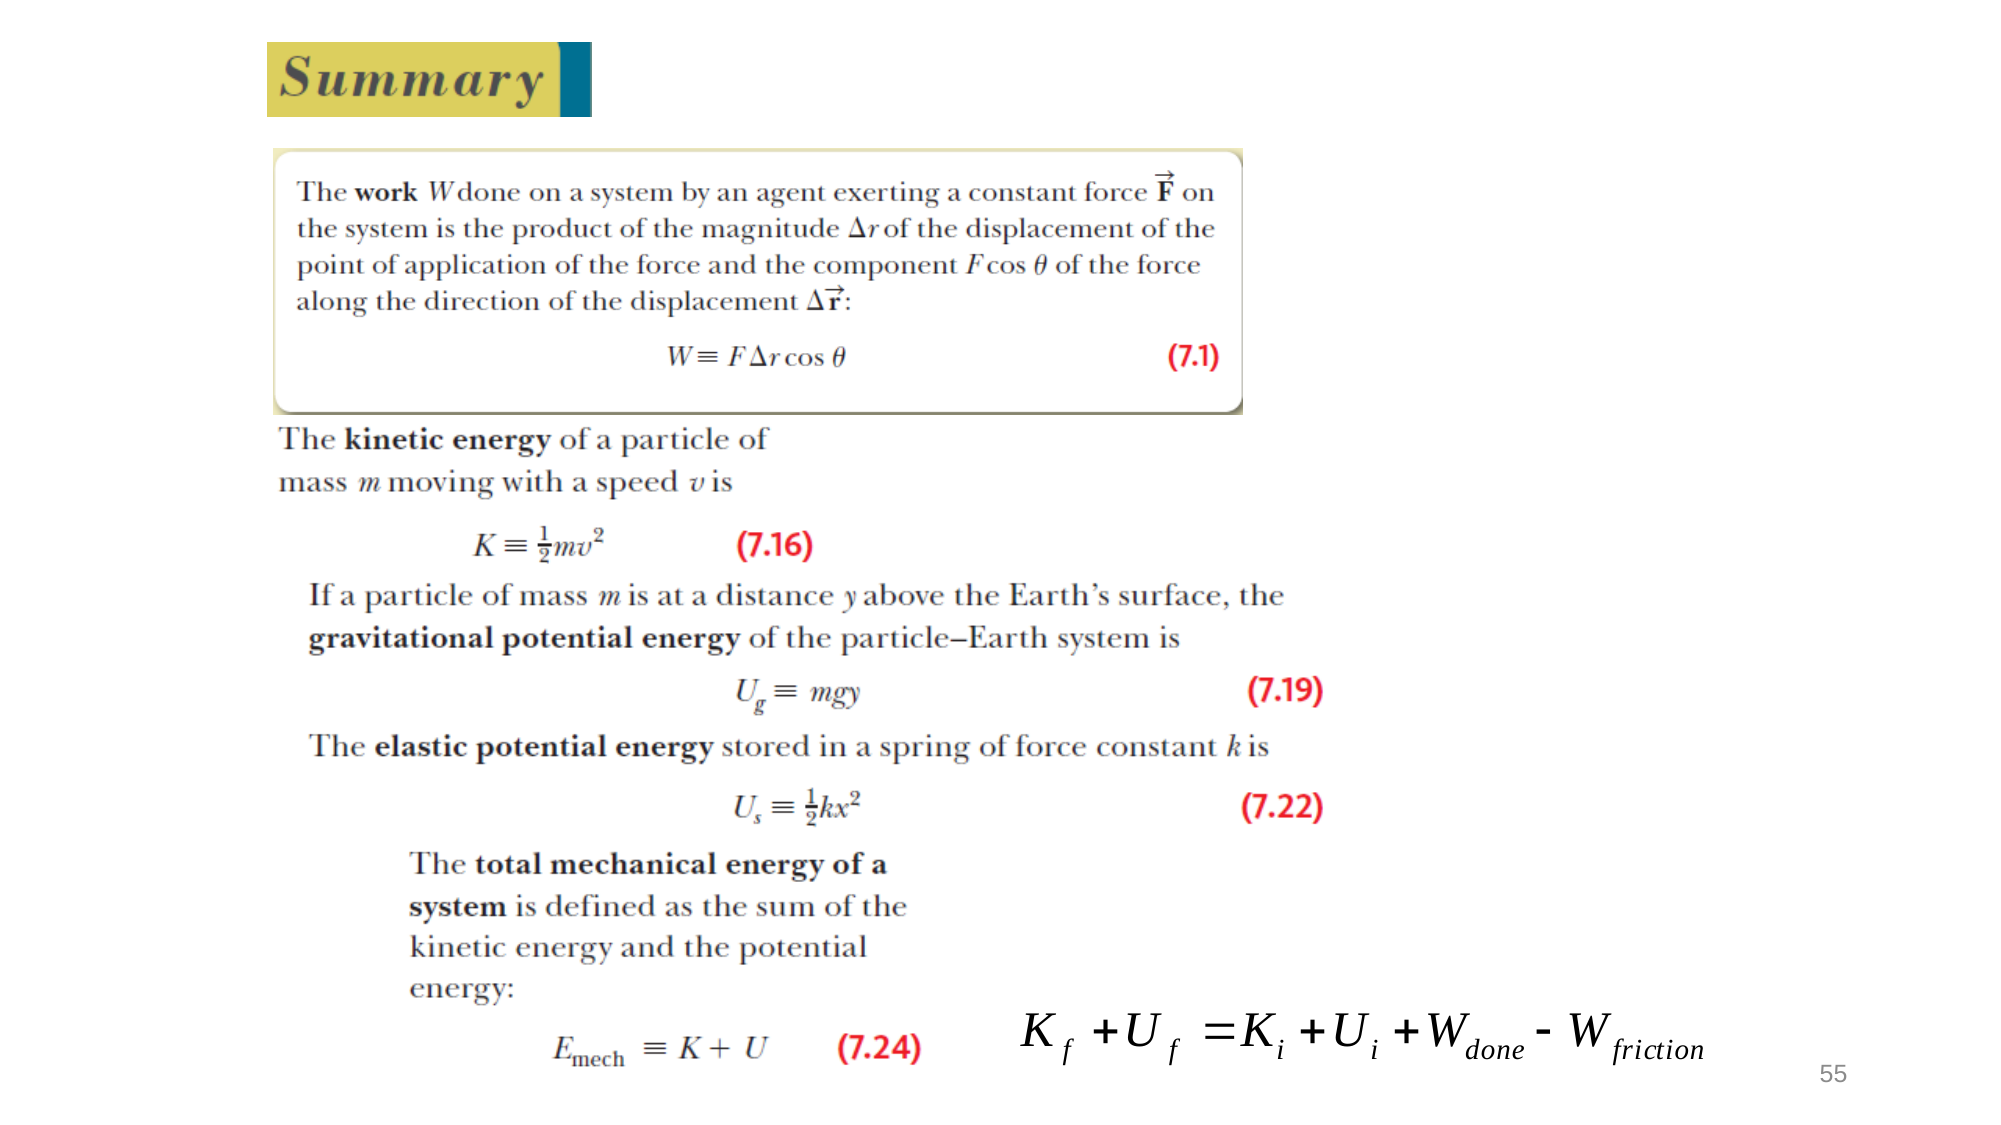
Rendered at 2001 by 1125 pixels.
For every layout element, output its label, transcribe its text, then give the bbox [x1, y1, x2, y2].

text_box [1011, 996, 1710, 1076]
picture [273, 148, 1243, 415]
picture [397, 846, 937, 1076]
picture [267, 42, 560, 117]
slide_number 55 [1412, 1042, 1863, 1103]
picture [267, 418, 1337, 832]
